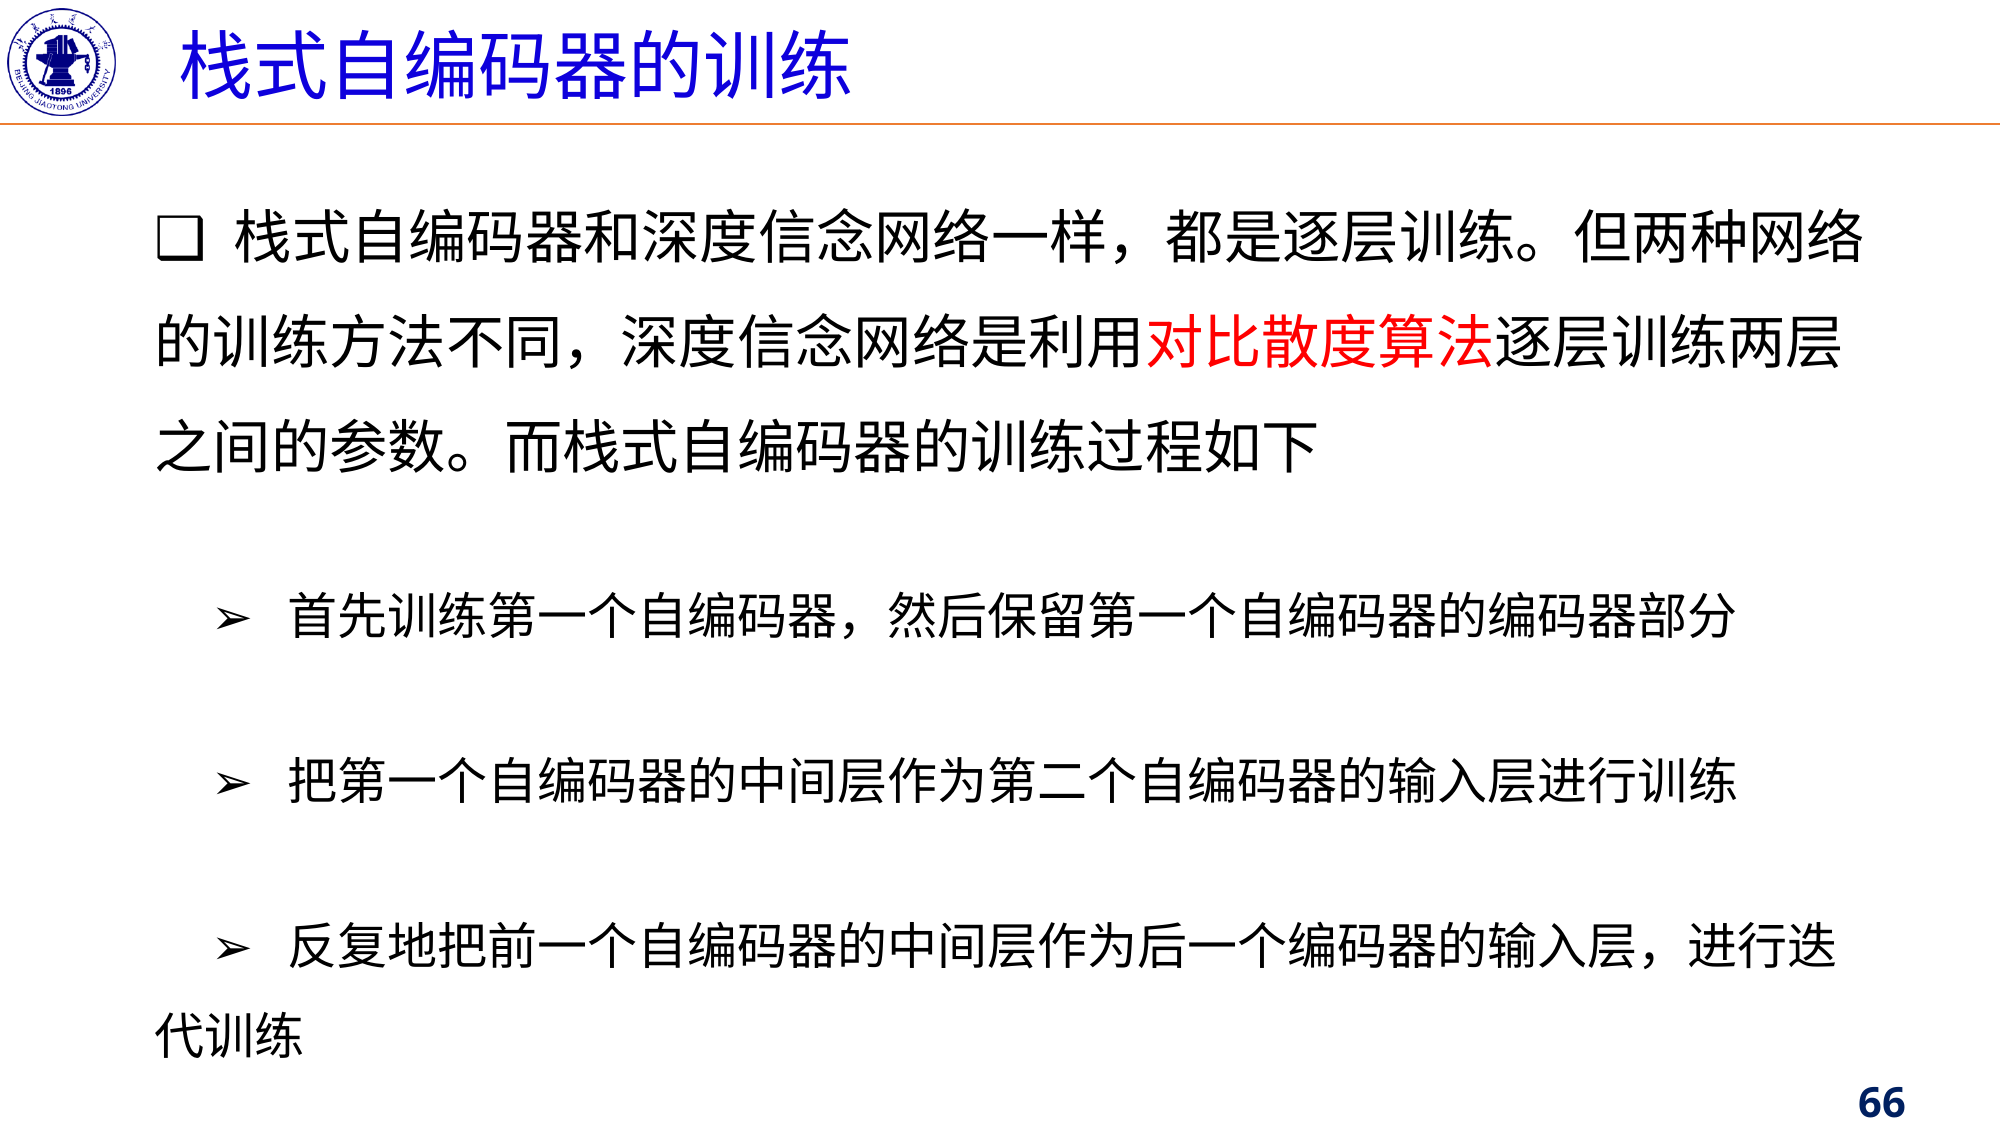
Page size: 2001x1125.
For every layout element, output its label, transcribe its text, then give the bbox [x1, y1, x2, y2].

picture [7, 8, 116, 116]
text_box ❑ 栈式自编码器和深度信念网络一样，都是逐层训练。但两种网络的训练方法不同，深度信念网络是利用对比散度算法逐层训练两层之间的参数。而栈式自编码器的训练过程如下 ➢ 首先训练第一个自编码器，然后保留第一个自编码器的编码器部分 ➢ 把第一个自编码器的中间层作为第二个自编码器的输入层进行训练 ➢ 反复地把前一个自编码器的中间层作为后一个编码器的输入层，进行迭代训练 [154, 164, 1877, 1073]
text_box 栈式自编码器的训练 [178, 33, 1901, 116]
